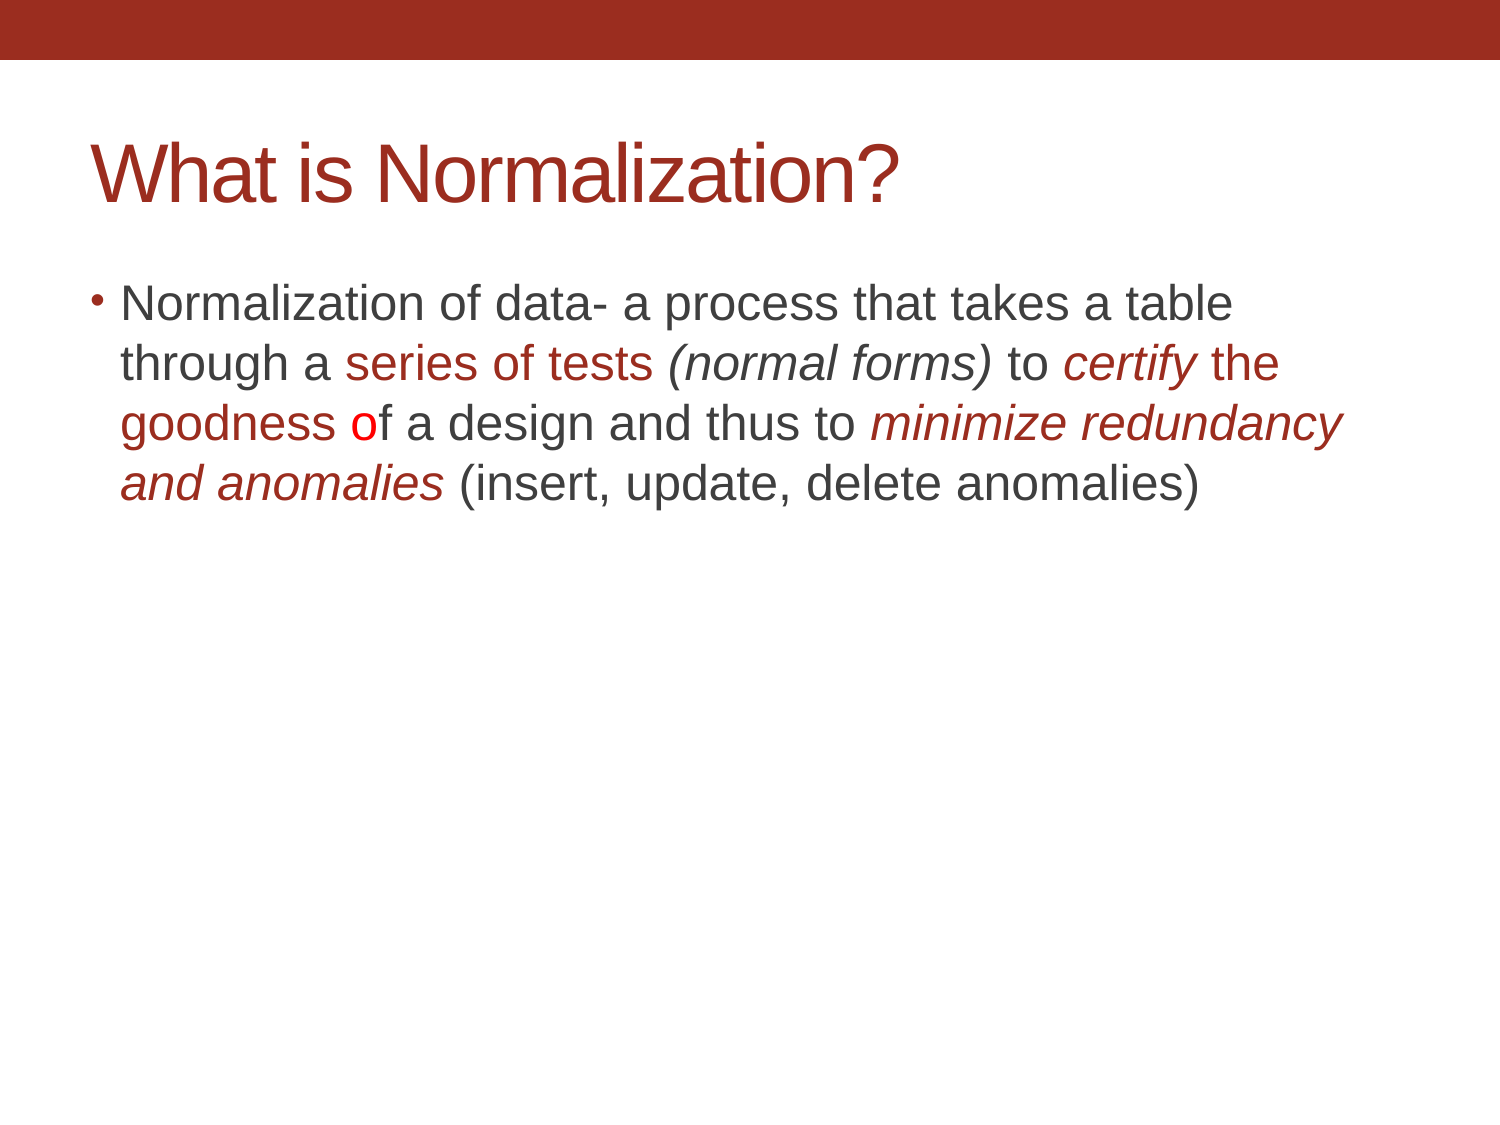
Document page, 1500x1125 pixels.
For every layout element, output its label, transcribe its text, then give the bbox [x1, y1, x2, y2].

list Normalization of data- a process that takes a table through a series of tests (normal forms) to certify the goodness of a design and thus to minimize redundancy and anomalies (insert, update, delete anomalies) [75, 262, 1425, 1063]
title What is Normalization? [75, 87, 1425, 250]
